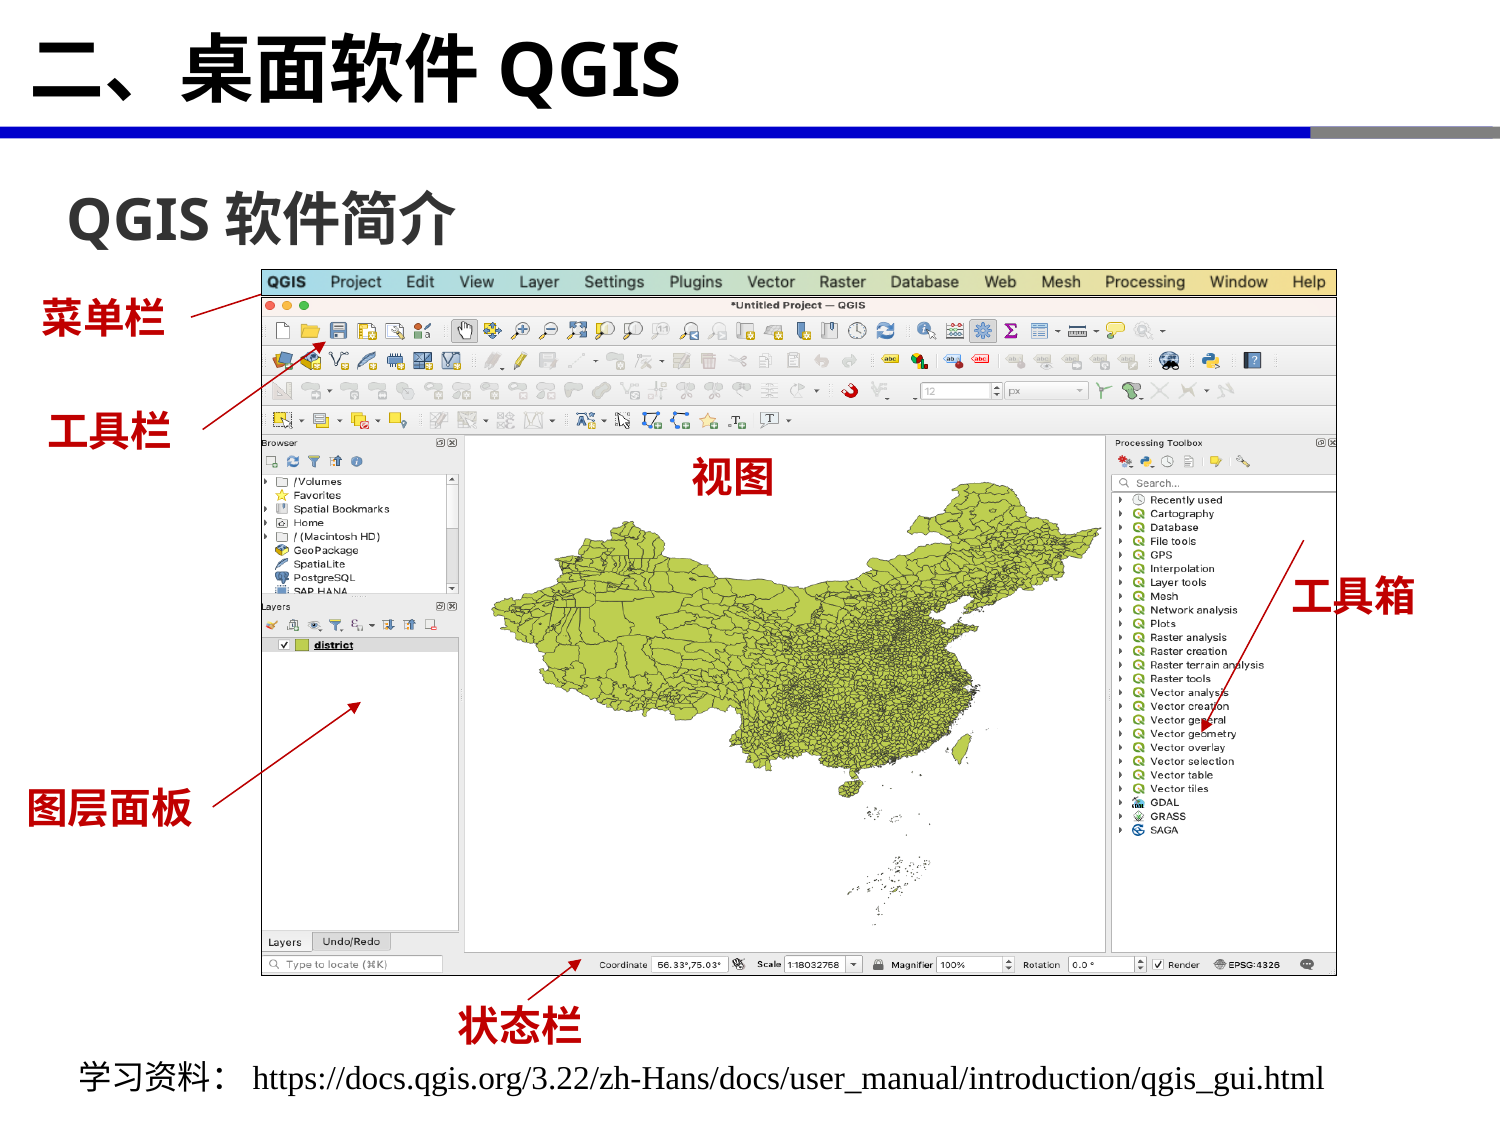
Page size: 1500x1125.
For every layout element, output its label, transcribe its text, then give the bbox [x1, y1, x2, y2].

picture [260, 269, 1338, 976]
text_box 菜单栏 [17, 284, 191, 350]
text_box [212, 701, 362, 808]
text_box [1200, 539, 1304, 733]
title 二、桌面软件QGIS [0, 1, 1479, 132]
text_box 工具箱 [1342, 562, 1434, 628]
text_box 工具栏 [17, 397, 203, 462]
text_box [190, 284, 291, 318]
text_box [202, 341, 327, 431]
text_box 学习资料：https://docs.qgis.org/3.22/zh-Hans/docs/user_manual/introduction/qgis_gui.html [63, 1049, 1411, 1104]
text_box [527, 958, 582, 1001]
text_box 图层面板 [6, 774, 213, 840]
text_box QGIS软件简介 [52, 139, 1448, 260]
text_box 状态栏 [398, 991, 642, 1049]
